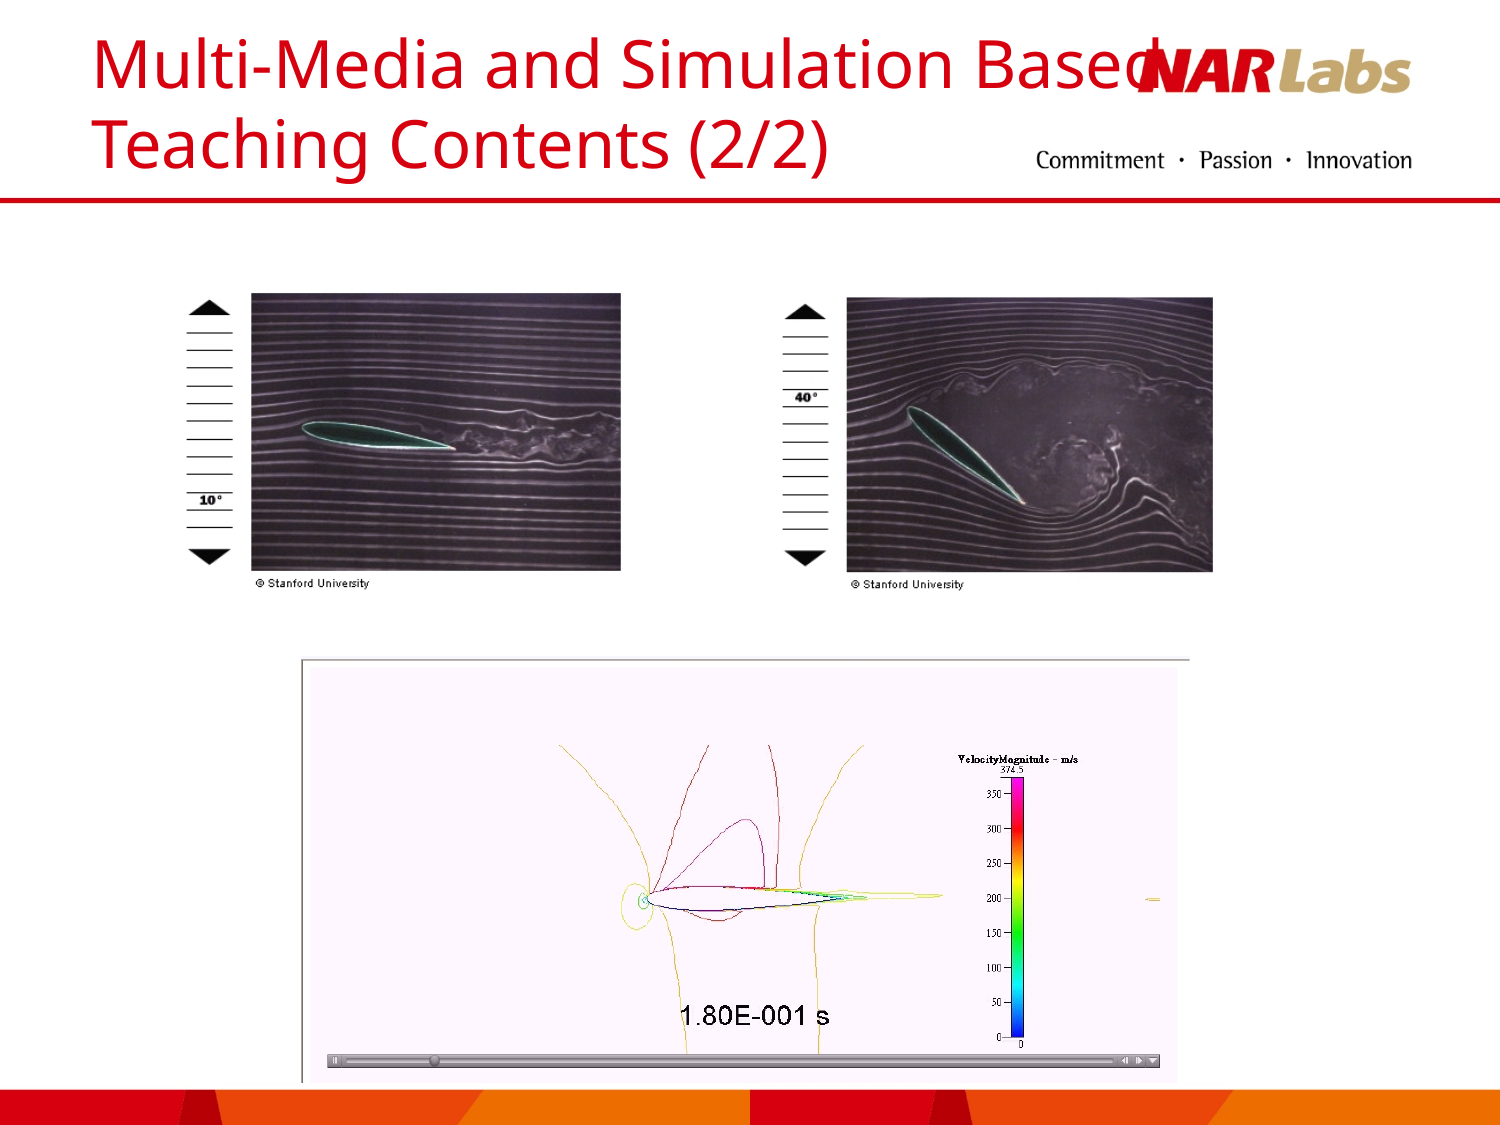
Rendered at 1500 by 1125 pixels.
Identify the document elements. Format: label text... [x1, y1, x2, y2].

picture [0, 0, 1500, 1125]
title Multi-Media and Simulation Based Teaching Contents (2/2) [76, 54, 1270, 149]
slide_number 16 [1108, 1042, 1459, 1103]
